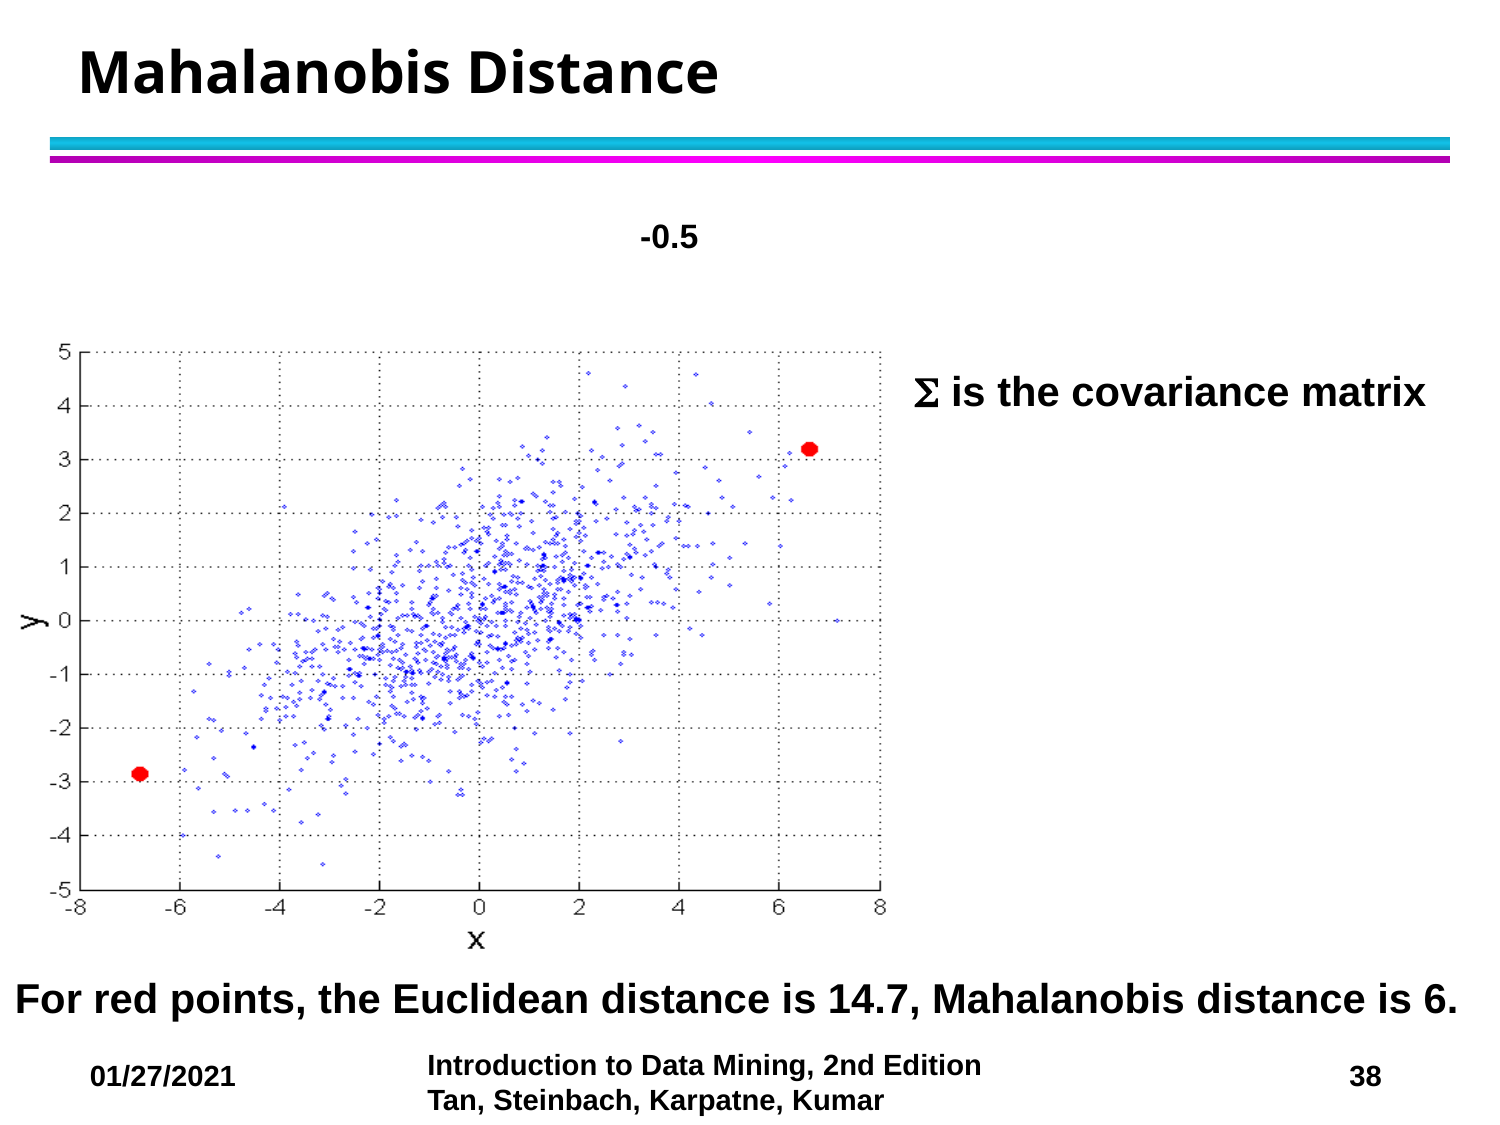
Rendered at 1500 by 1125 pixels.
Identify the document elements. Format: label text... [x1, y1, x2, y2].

text_box For red points, the Euclidean distance is 14.7, Mahalanobis distance is 6. [0, 964, 1500, 1030]
text_box  is the covariance matrix [907, 357, 1450, 423]
picture [0, 324, 903, 962]
text_box -0.5 [625, 200, 714, 285]
text_box Mahalanobis Distance [62, 24, 1421, 113]
